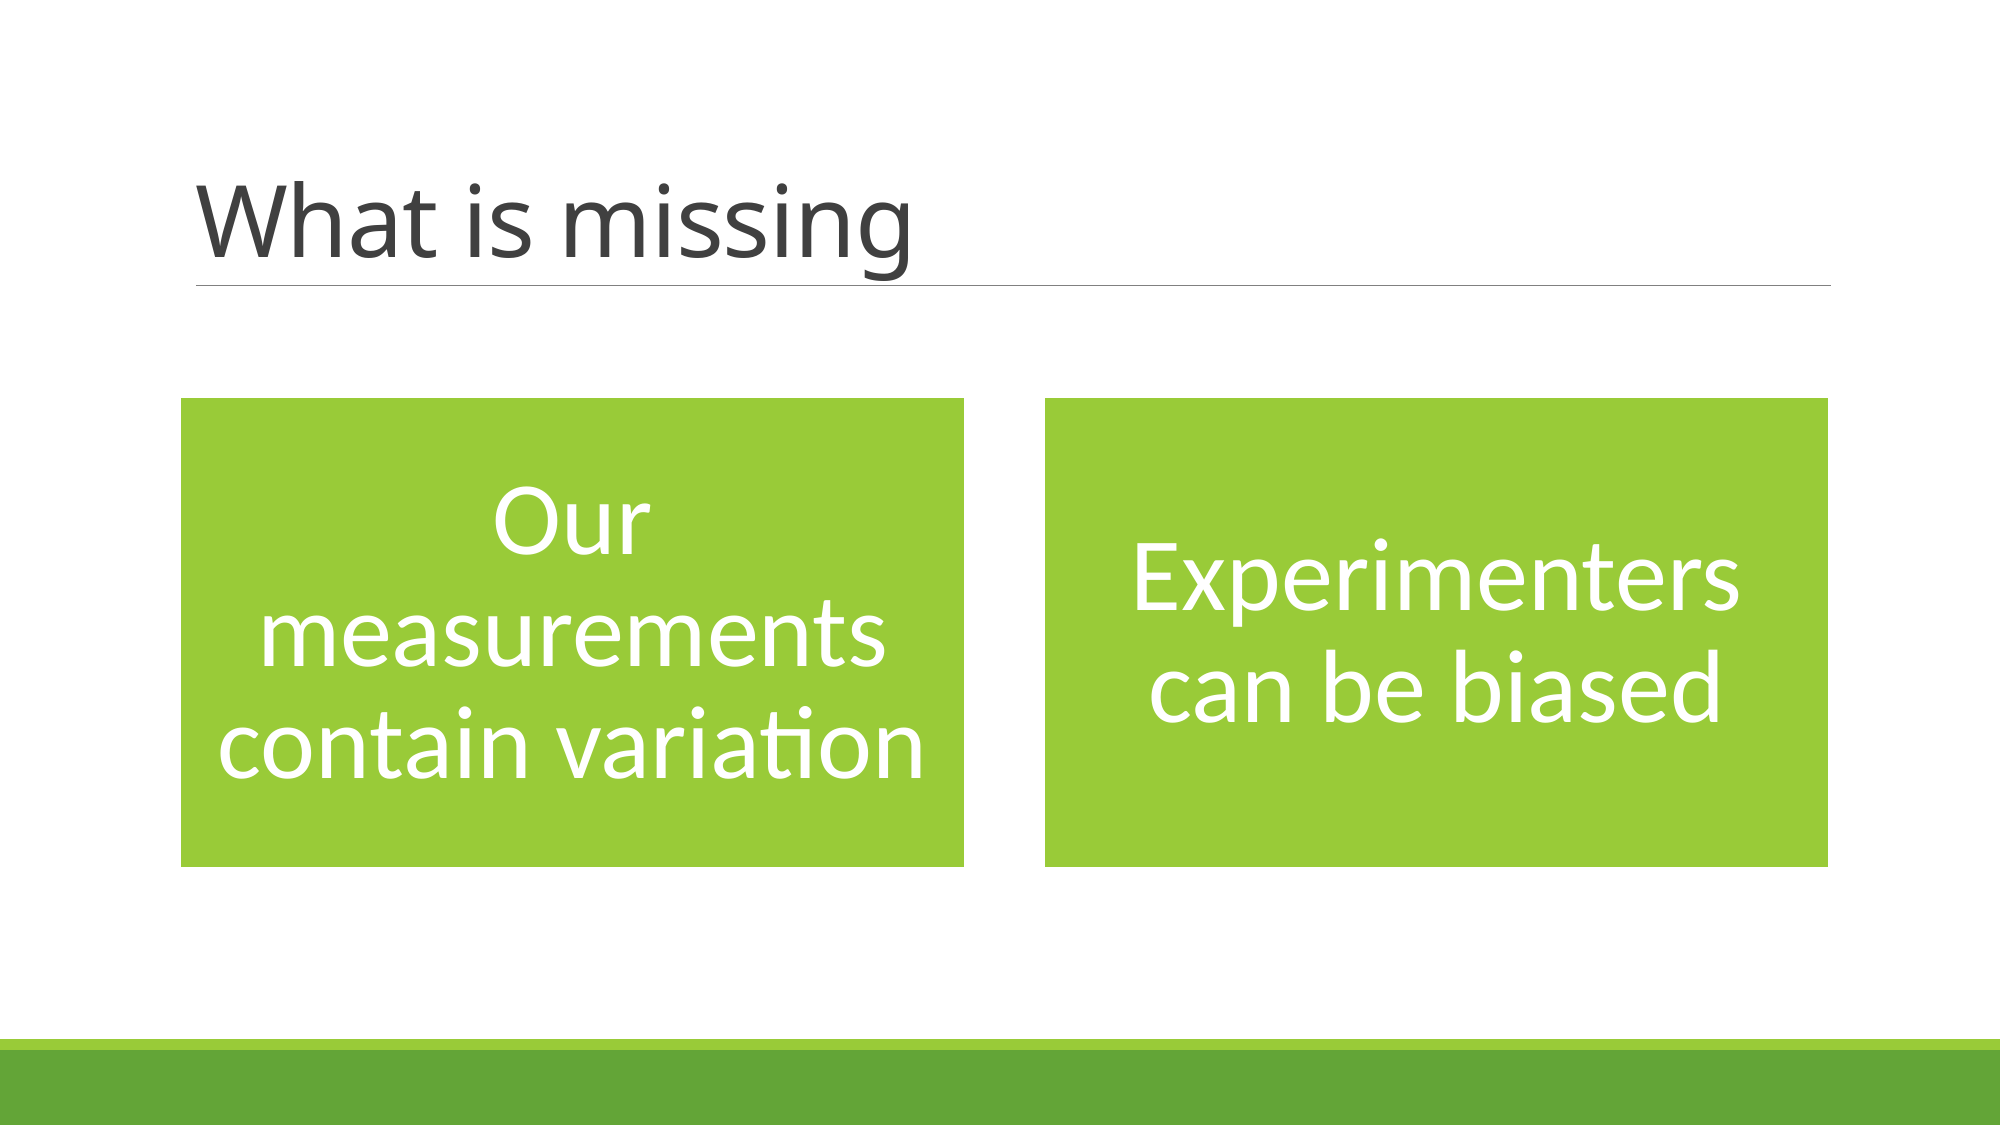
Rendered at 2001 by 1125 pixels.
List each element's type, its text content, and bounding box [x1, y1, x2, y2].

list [179, 302, 1831, 964]
title What is missing [180, 47, 1830, 285]
